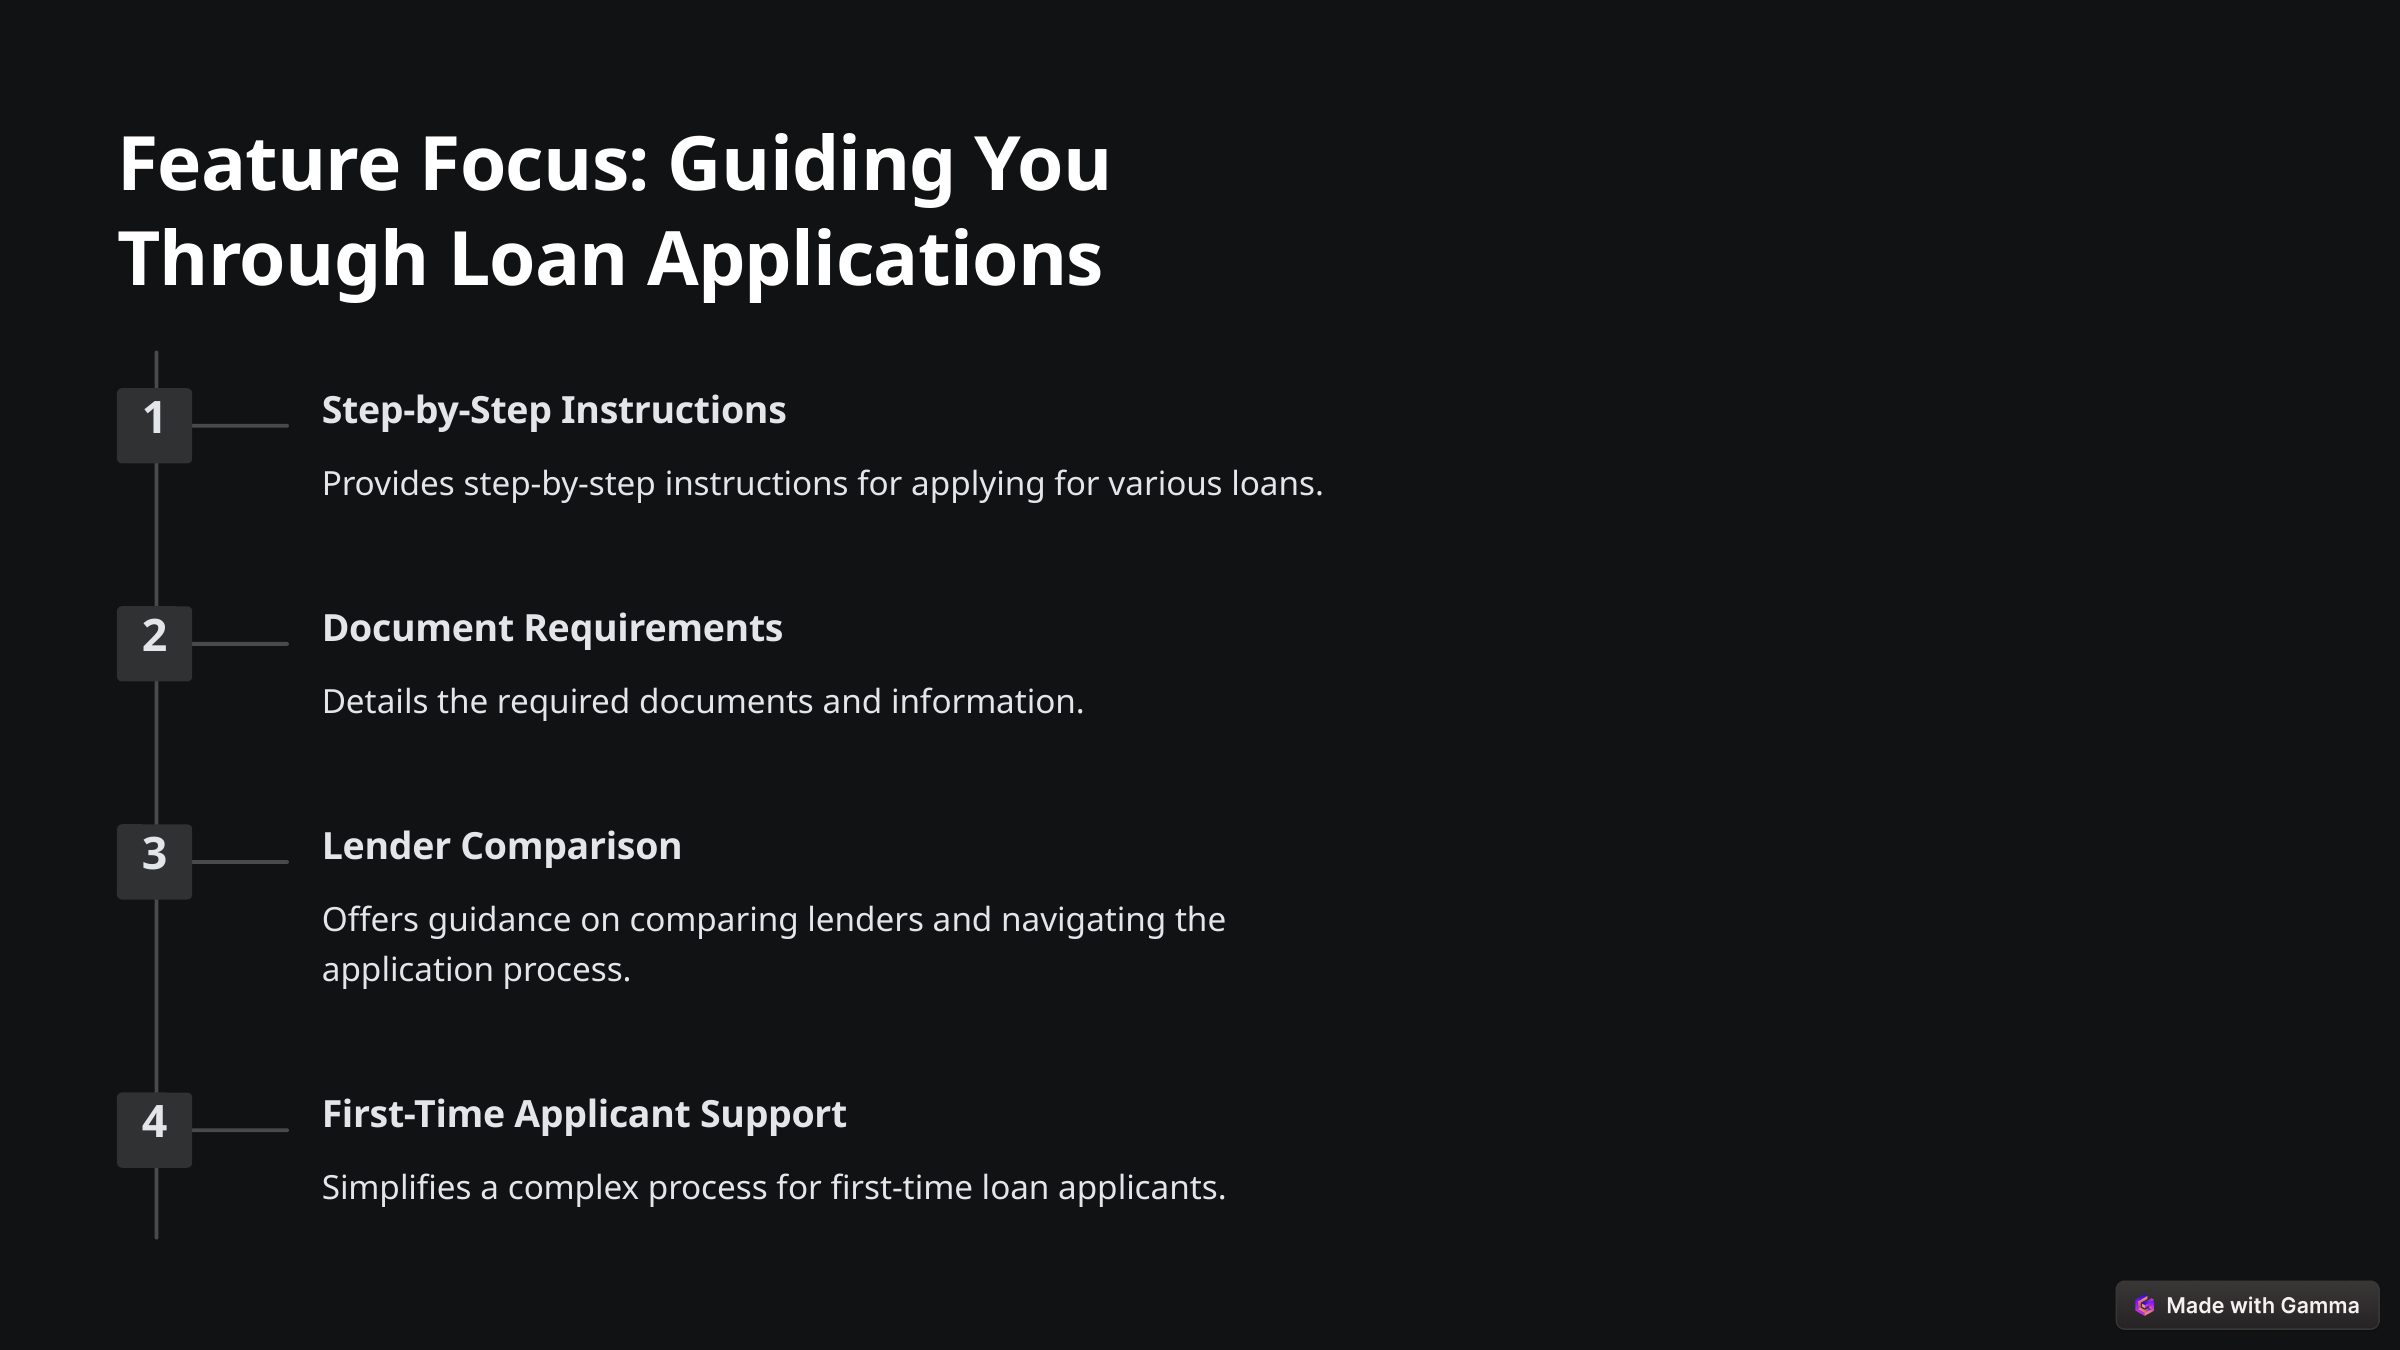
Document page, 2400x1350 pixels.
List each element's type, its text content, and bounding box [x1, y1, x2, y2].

text_box [116, 606, 193, 682]
text_box Step-by-Step Instructions [321, 384, 821, 432]
text_box 2 [131, 615, 178, 673]
text_box [116, 824, 193, 900]
text_box [154, 350, 159, 388]
text_box [193, 1128, 289, 1133]
picture [2106, 1271, 2389, 1339]
text_box Simplifies a complex process for first-time loan applicants. [321, 1155, 1383, 1207]
text_box [154, 682, 159, 824]
text_box [154, 1168, 159, 1240]
text_box Provides step-by-step instructions for applying for various loans. [321, 451, 1383, 502]
text_box [193, 860, 289, 864]
text_box Document Requirements [321, 602, 819, 650]
text_box 4 [131, 1101, 178, 1159]
text_box [193, 423, 289, 428]
text_box Feature Focus: Guiding You Through Loan Applications [117, 110, 1383, 301]
text_box 1 [131, 397, 178, 455]
text_box 3 [131, 833, 178, 891]
text_box [154, 464, 159, 606]
text_box Details the required documents and information. [321, 669, 1383, 720]
text_box First-Time Applicant Support [321, 1088, 888, 1136]
text_box [154, 900, 159, 1092]
text_box [193, 641, 289, 646]
text_box [116, 388, 193, 464]
text_box Offers guidance on comparing lenders and navigating the application process. [321, 887, 1383, 989]
text_box [116, 1092, 193, 1168]
text_box Lender Comparison [321, 820, 706, 868]
